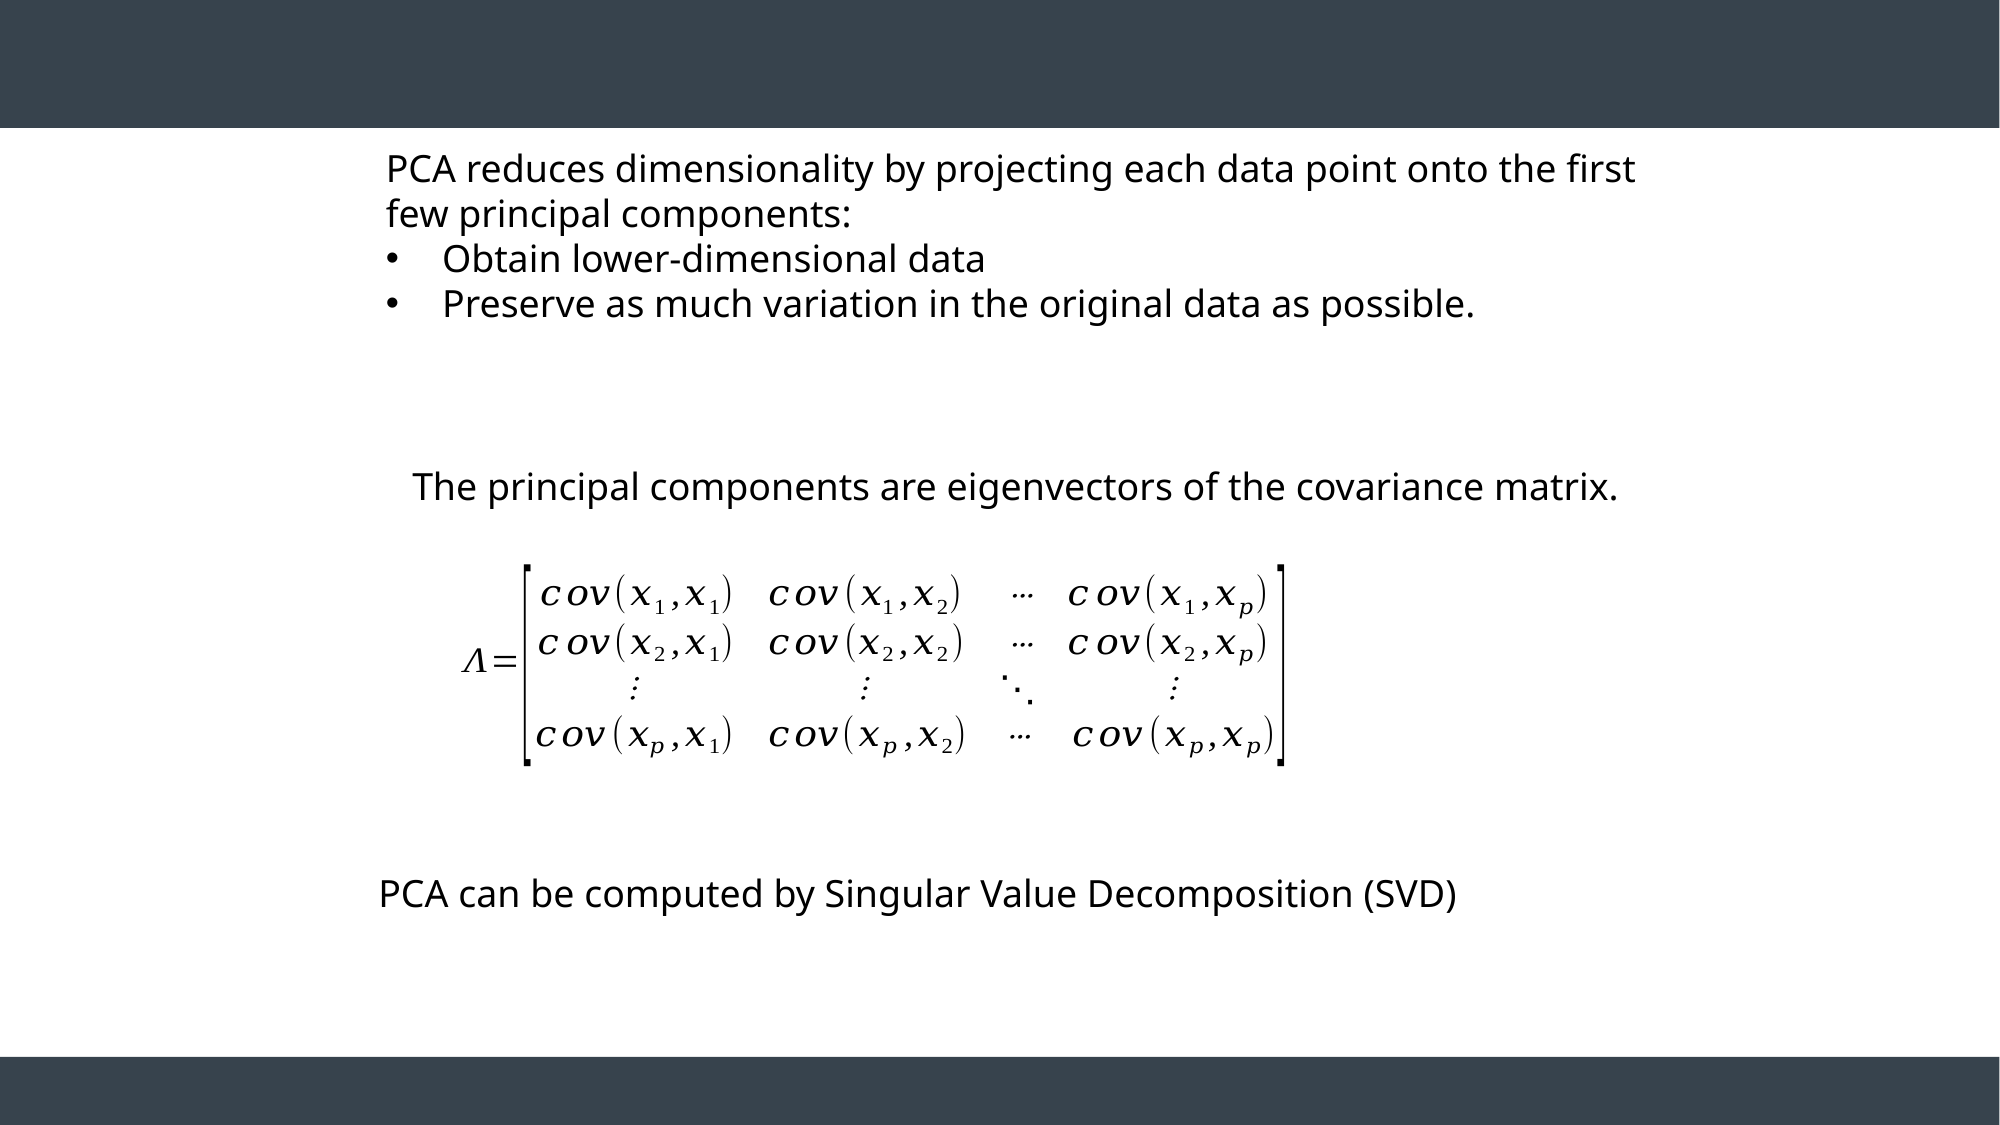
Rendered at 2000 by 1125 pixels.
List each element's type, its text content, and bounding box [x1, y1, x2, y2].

text_box PCA can be computed by Singular Value Decomposition (SVD) [363, 862, 1733, 923]
text_box The principal components are eigenvectors of the covariance matrix. [397, 455, 1651, 516]
text_box PCA reduces dimensionality by projecting each data point onto the first few principal components: Obtain lower-dimensional data Preserve as much variation in the original data as possible. [370, 137, 1690, 333]
